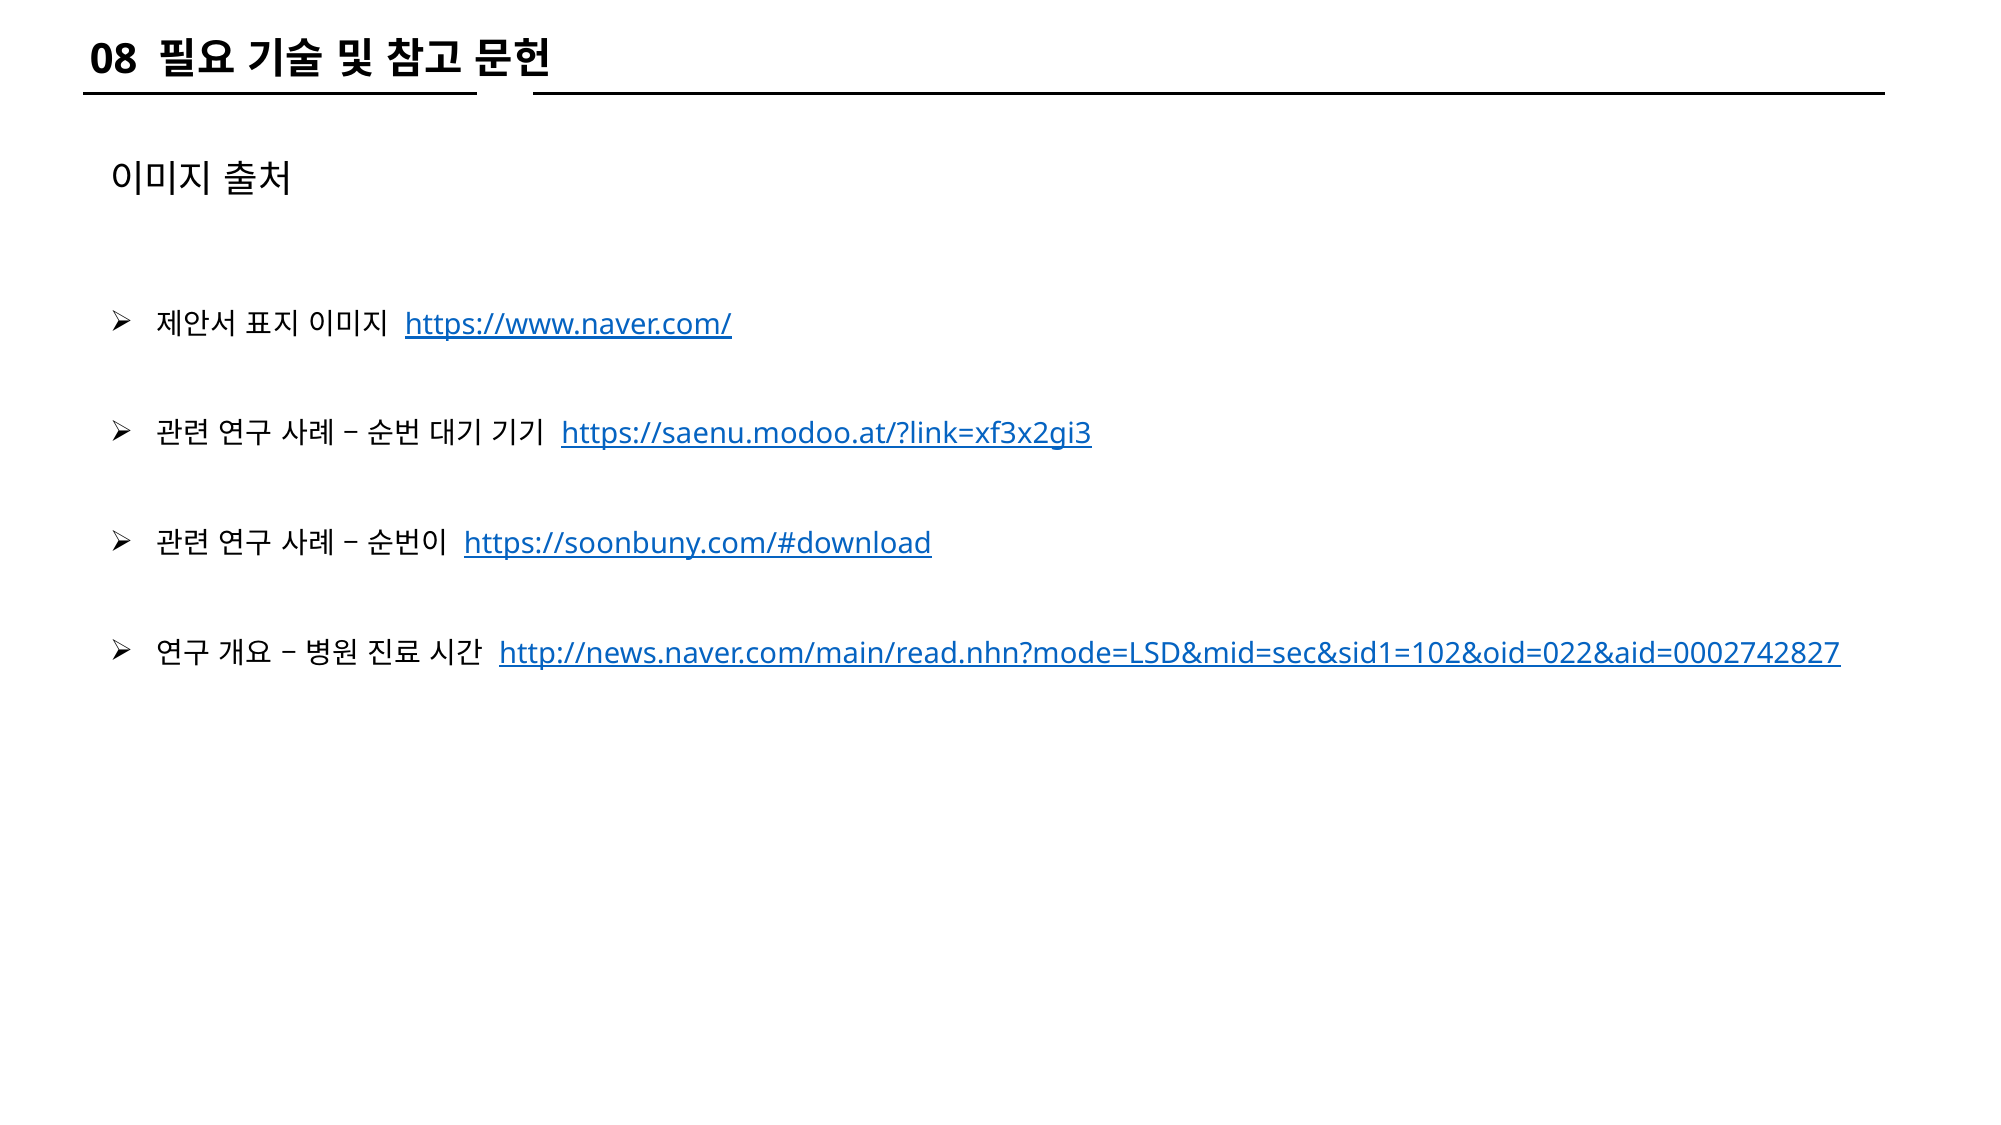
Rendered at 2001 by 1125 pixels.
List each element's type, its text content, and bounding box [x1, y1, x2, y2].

text_box 이미지 출처 제안서 표지 이미지 https://www.naver.com/ 관련 연구 사례 – 순번 대기 기기 https://saenu.modoo.at/?link=xf3x2gi3 관련 연구 사례 – 순번이 https://soonbuny.com/#download 연구 개요 – 병원 진료 시간 http://news.naver.com/main/read.nhn?mode=LSD&mid=sec&sid1=102&oid=022&aid=0002742827 [95, 147, 1872, 751]
text_box 08 필요 기술 및 참고 문헌 [74, 24, 569, 89]
